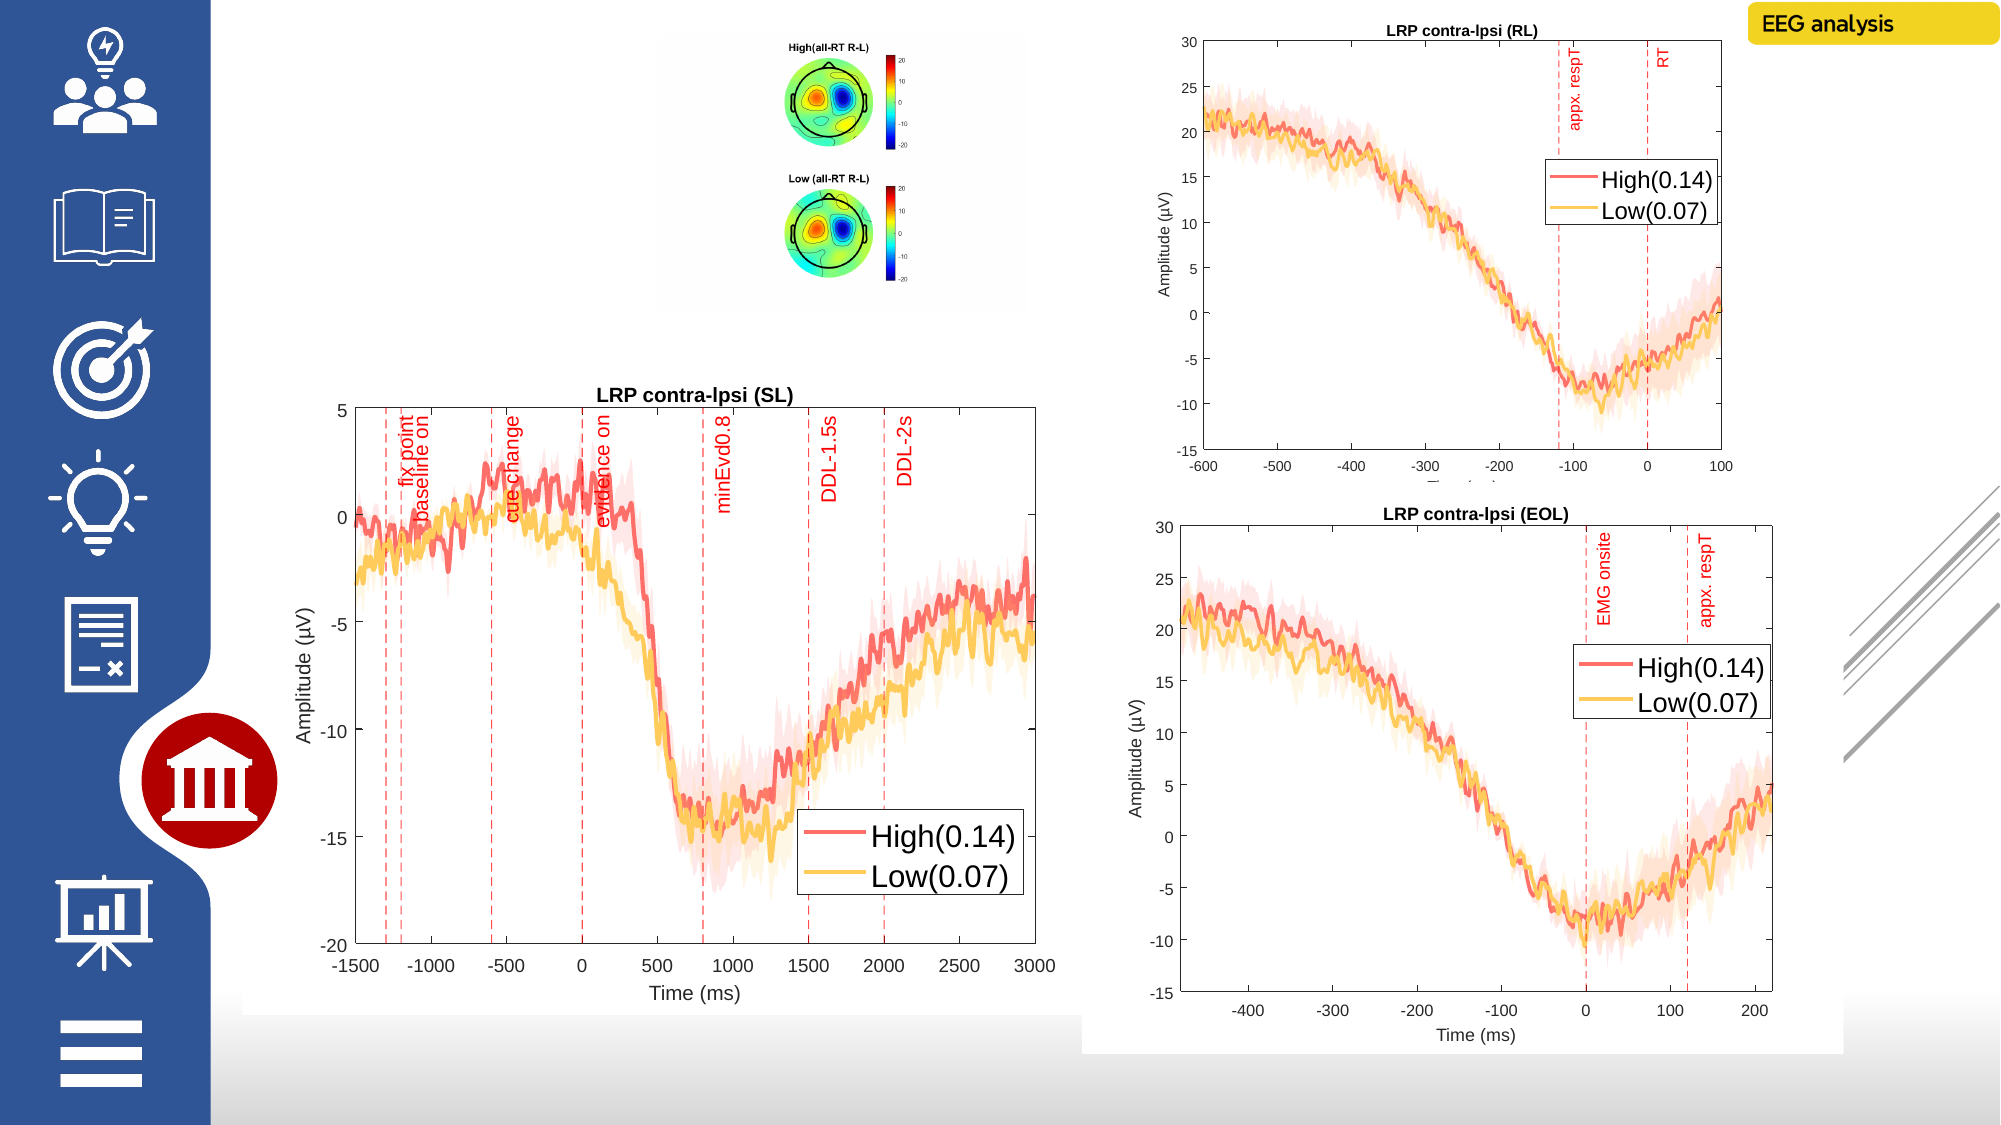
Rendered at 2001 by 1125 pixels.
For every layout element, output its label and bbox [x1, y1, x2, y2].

picture [149, 0, 2000, 1054]
picture [43, 168, 166, 291]
picture [47, 1000, 155, 1107]
text_box [0, 0, 211, 1125]
picture [44, 587, 158, 702]
picture [41, 306, 166, 430]
picture [42, 859, 167, 984]
text_box [178, 712, 236, 720]
picture [38, 443, 159, 564]
text_box [182, 843, 234, 849]
picture [36, 12, 173, 149]
picture [657, 34, 1028, 312]
